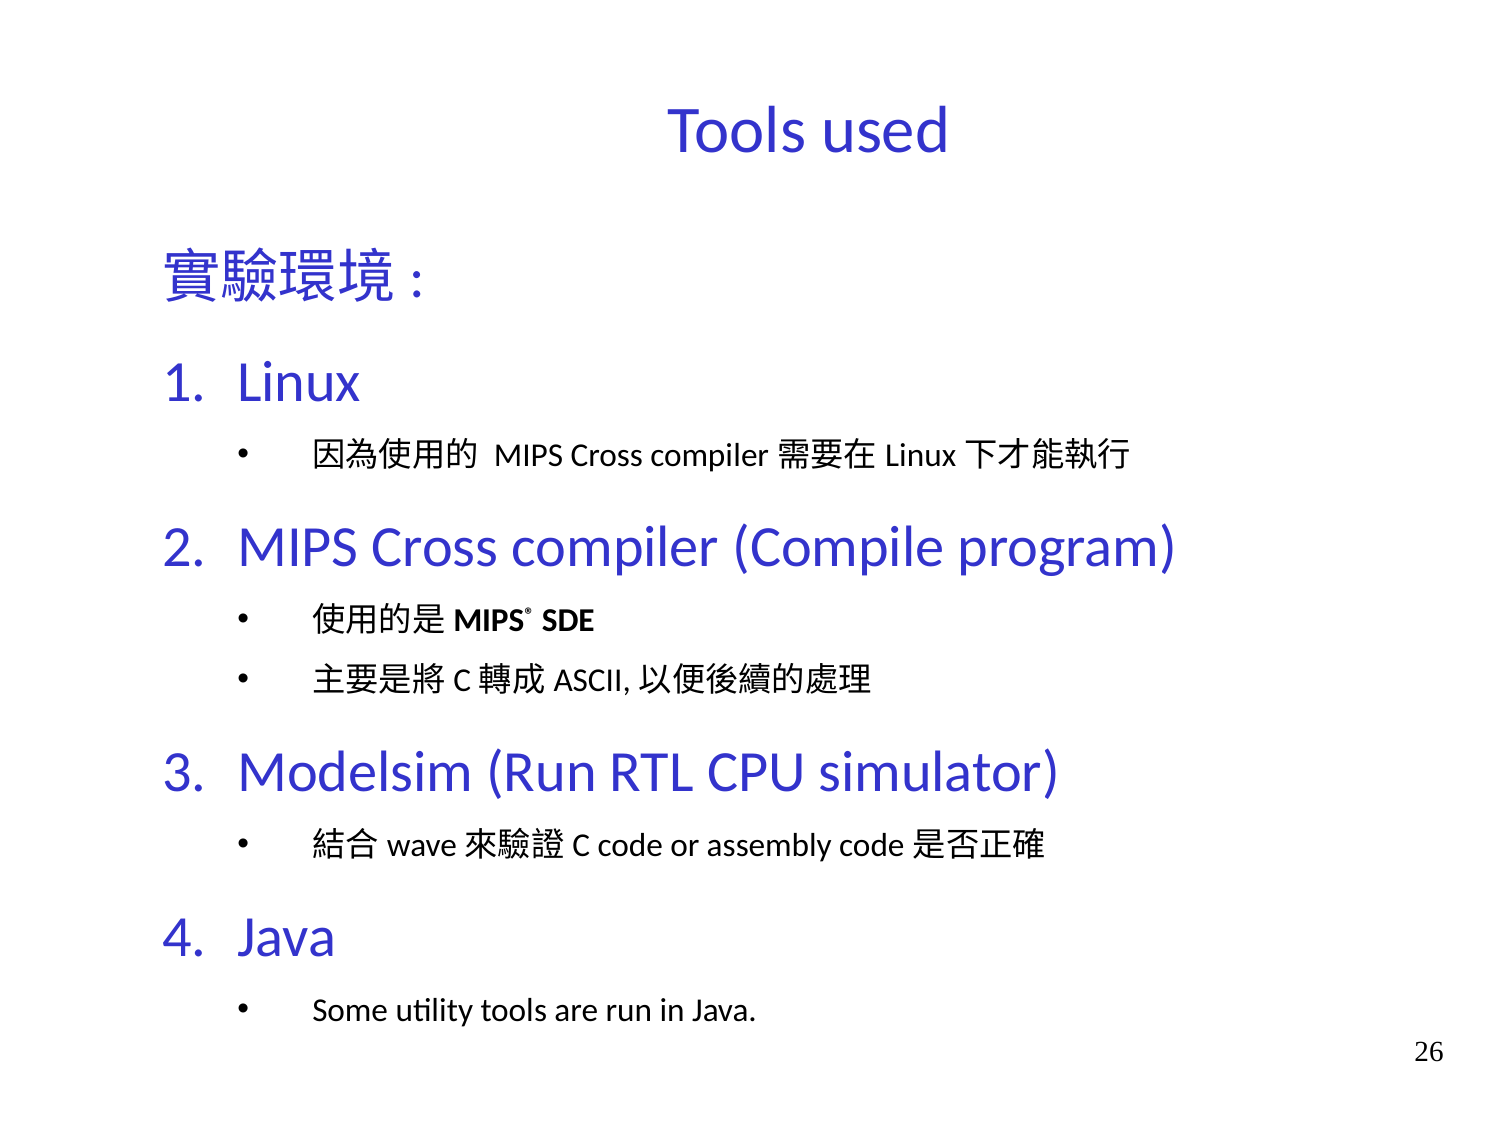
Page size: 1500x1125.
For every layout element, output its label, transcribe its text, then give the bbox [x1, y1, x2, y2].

text_box 實驗環境: Linux 因為使用的 MIPS Cross compiler需要在Linux下才能執行 MIPS Cross compiler (Compile program) 使用的是MIPS® SDE 主要是將C轉成ASCII,以便後續的處理 Modelsim (Run RTL CPU simulator) 結合wave來驗證C code or assembly code是否正確 Java Some utility tools are run in Java. [147, 196, 1434, 1036]
slide_number 26 [1108, 1024, 1460, 1103]
subtitle Tools used [159, 77, 1460, 185]
